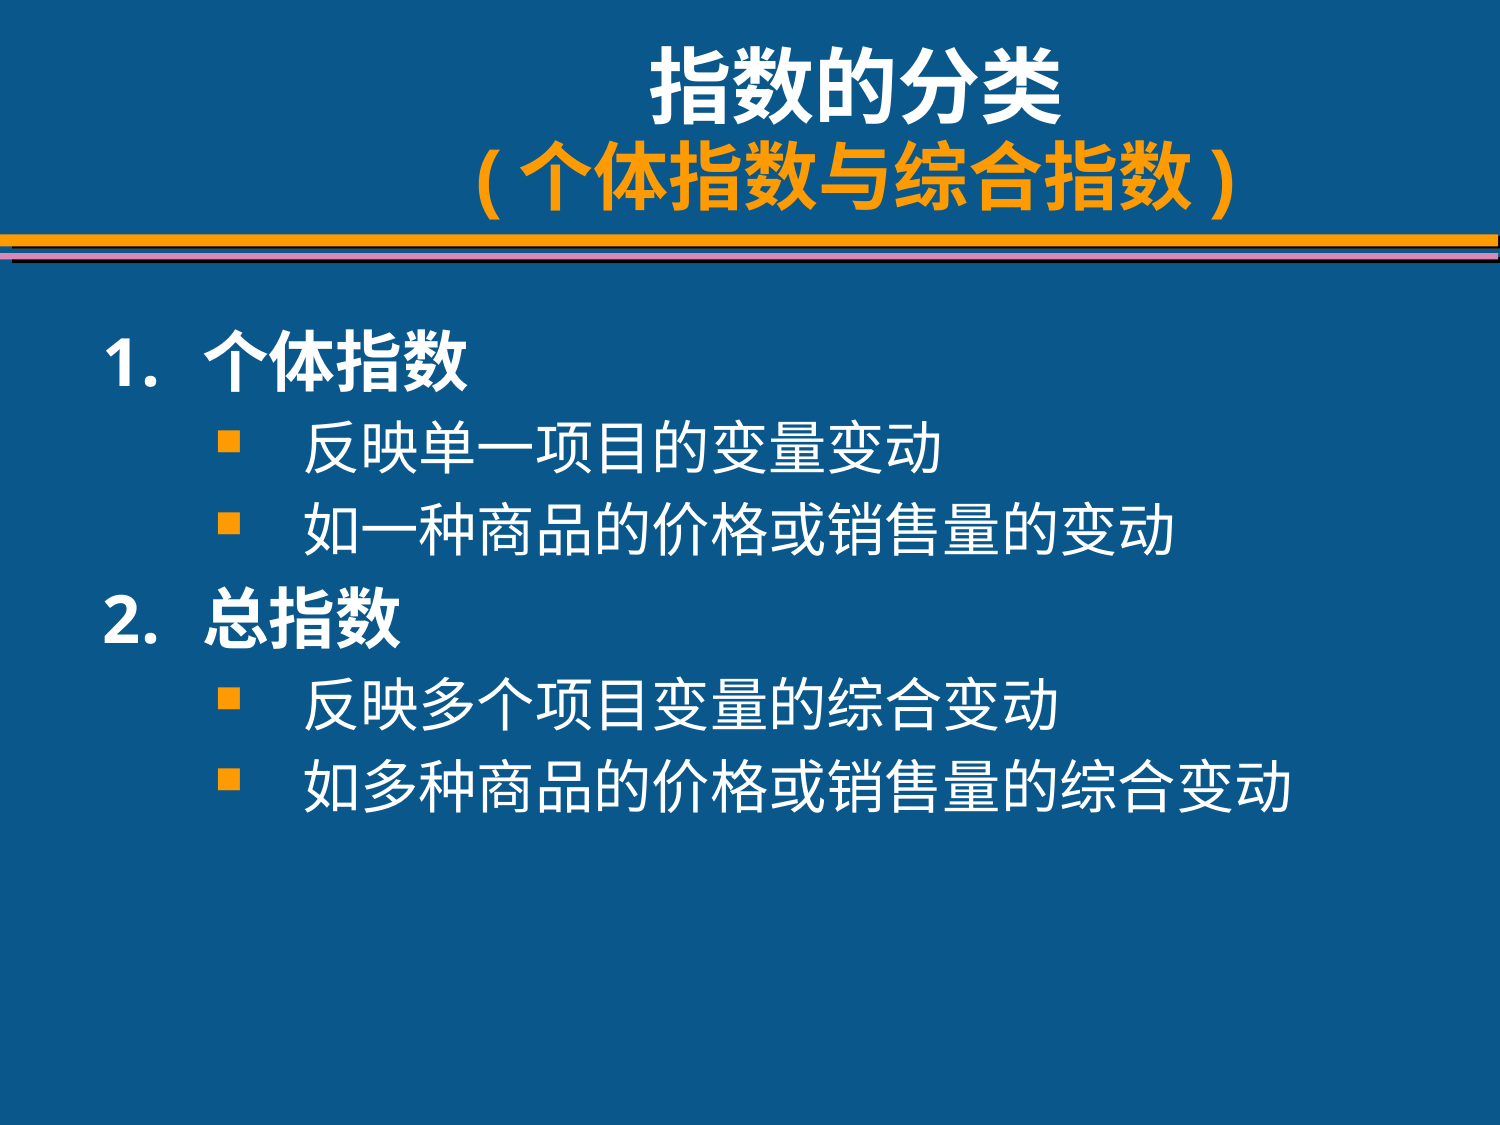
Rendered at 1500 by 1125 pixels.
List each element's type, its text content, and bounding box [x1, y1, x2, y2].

list 个体指数 反映单一项目的变量变动 如一种商品的价格或销售量的变动 总指数 反映多个项目变量的综合变动 如多种商品的价格或销售量的综合变动 [87, 312, 1438, 1025]
title 指数的分类 (个体指数与综合指数) [300, 37, 1413, 225]
